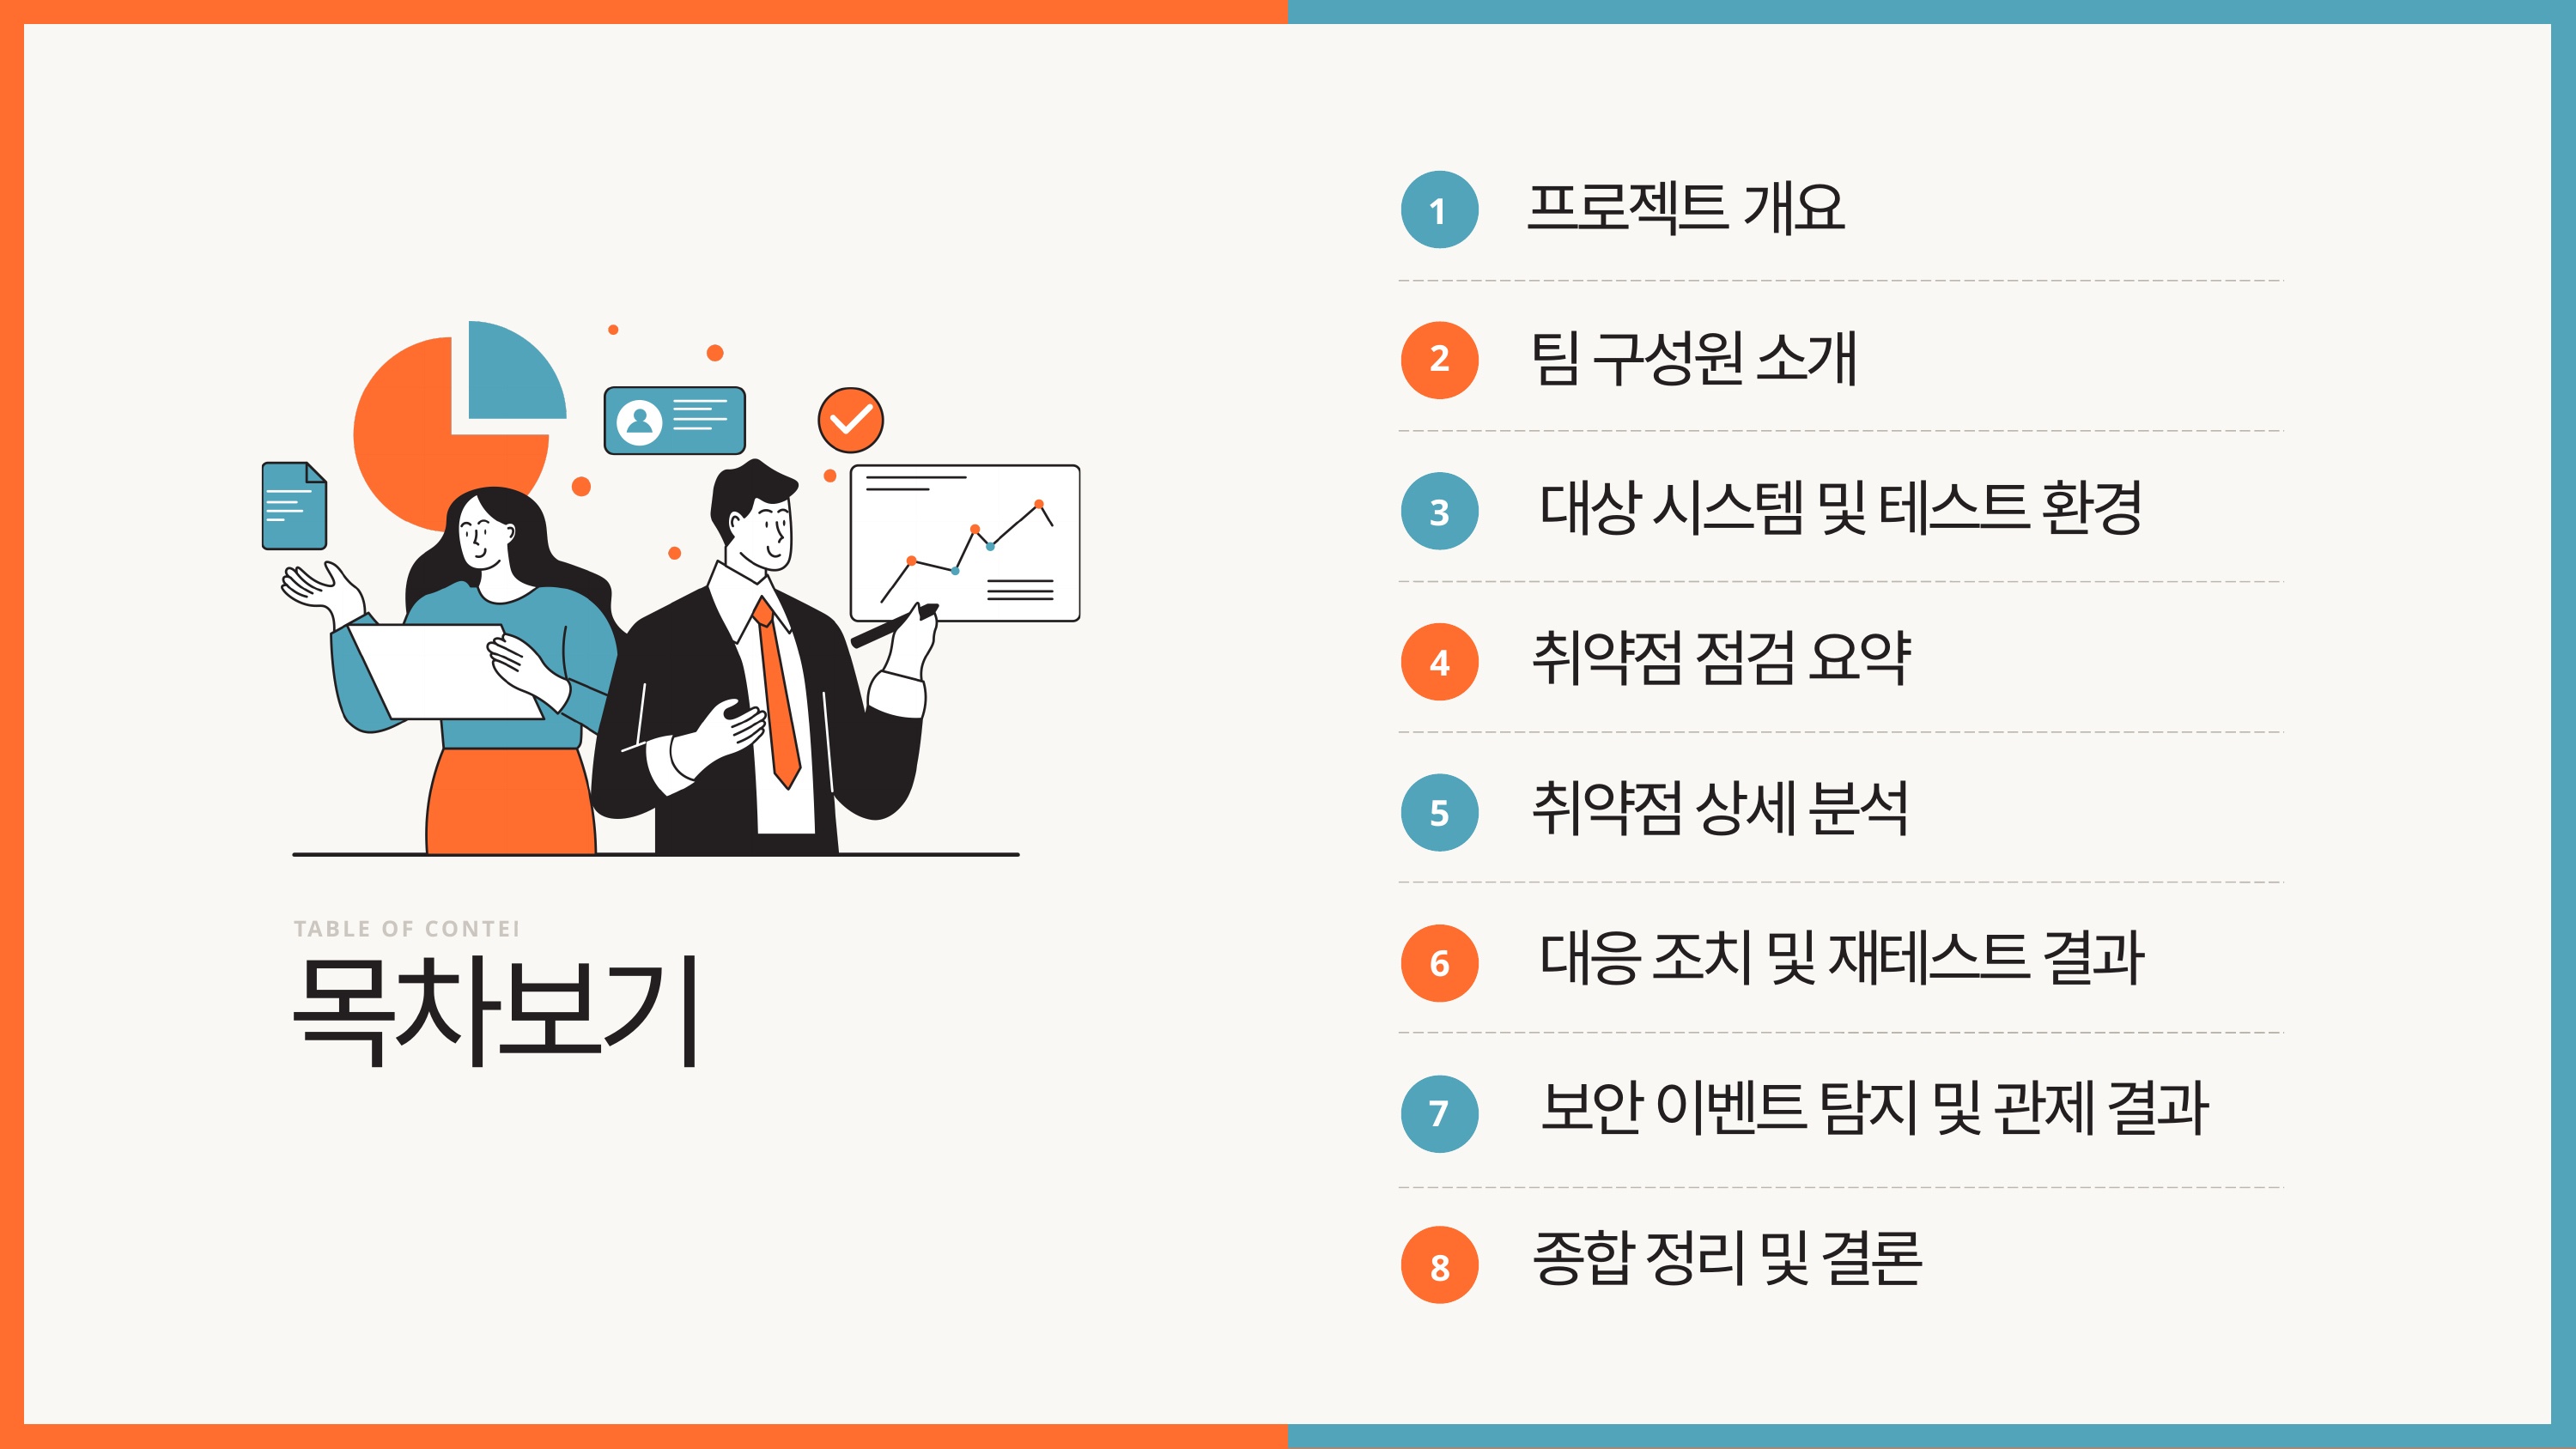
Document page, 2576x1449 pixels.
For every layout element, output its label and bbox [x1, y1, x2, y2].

text_box [1287, 0, 2576, 1449]
text_box [1398, 164, 2285, 1304]
text_box [24, 24, 2552, 1425]
